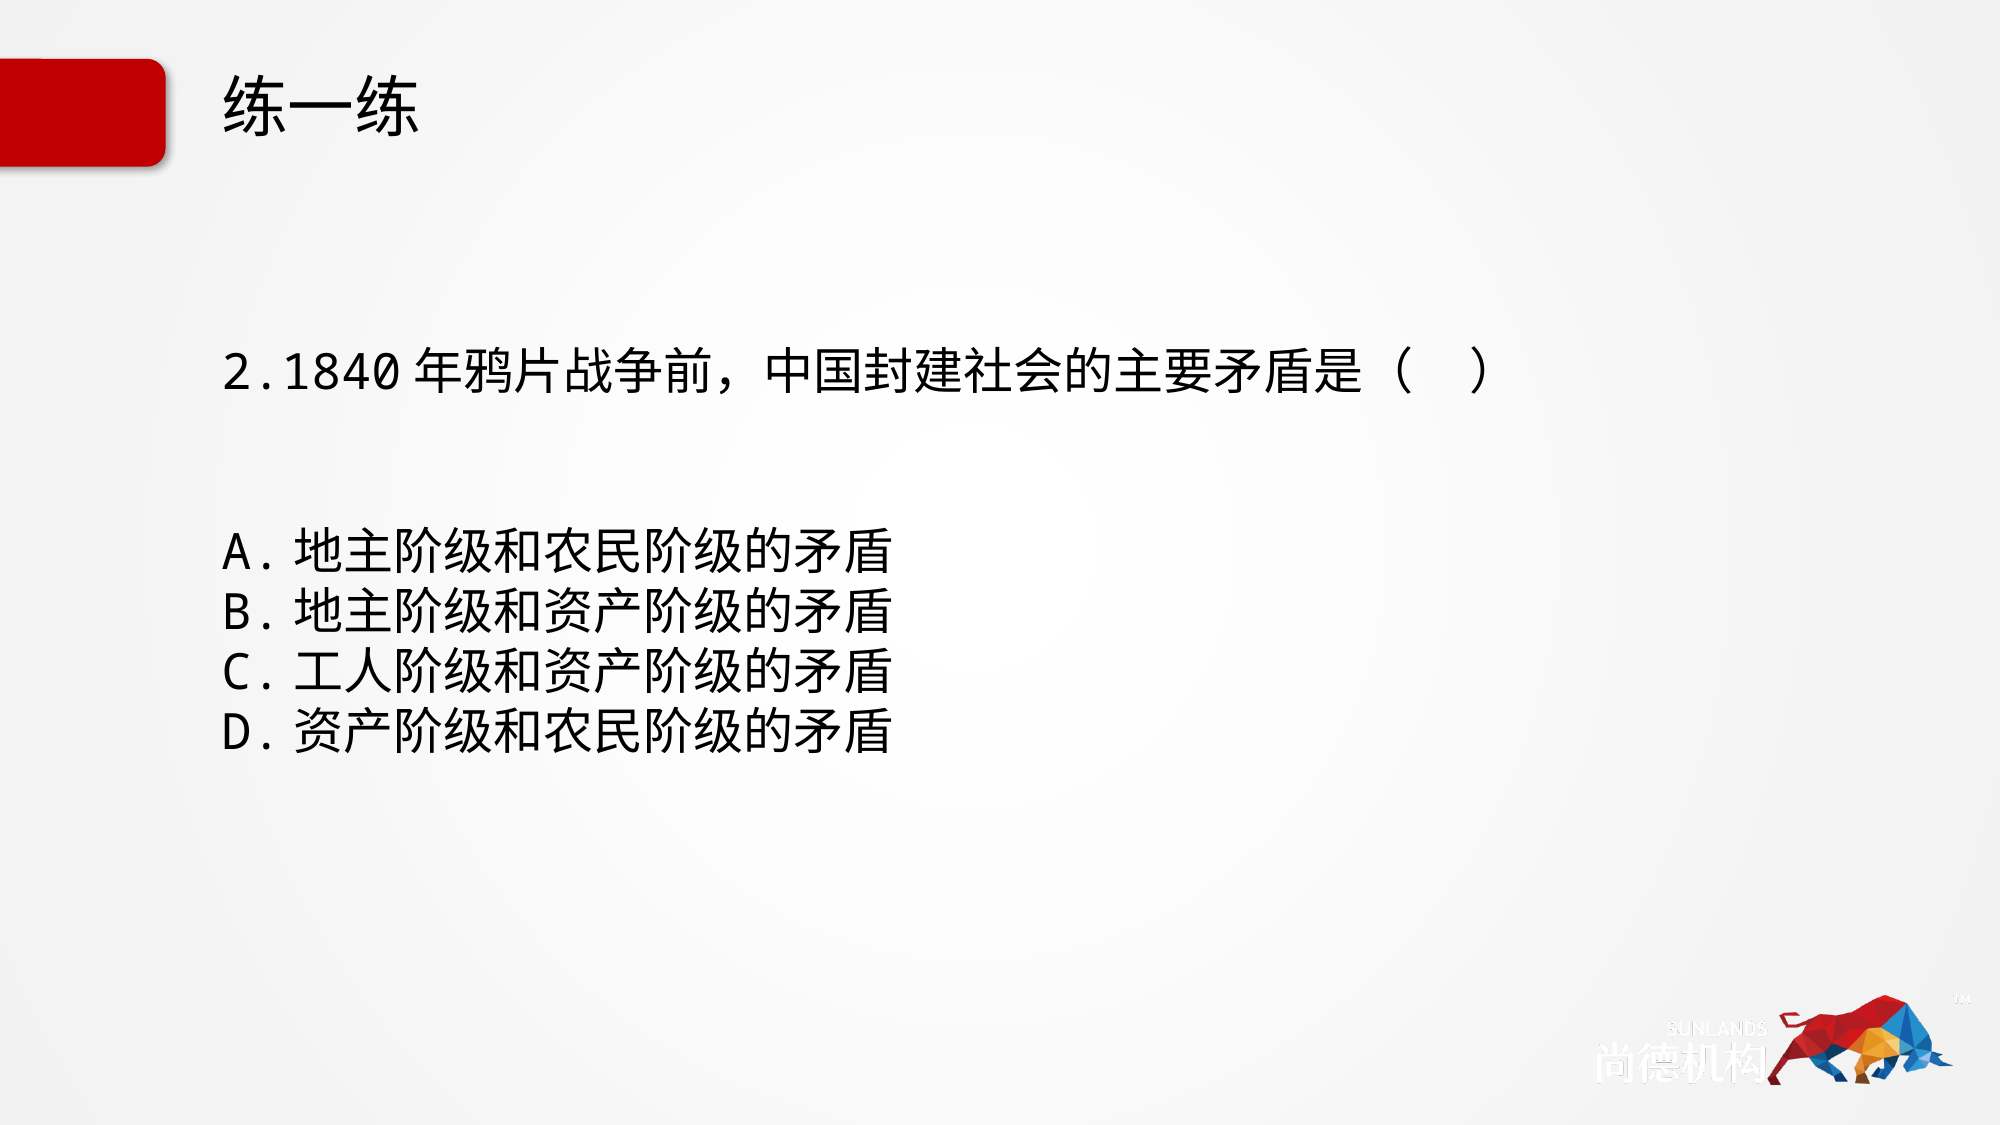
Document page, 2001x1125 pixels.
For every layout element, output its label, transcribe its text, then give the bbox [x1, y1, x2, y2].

text_box 2.1840年鸦片战争前，中国封建社会的主要矛盾是（ ） A.地主阶级和农民阶级的矛盾 B.地主阶级和资产阶级的矛盾 C.工人阶级和资产阶级的矛盾 D.资产阶级和农民阶级的矛盾 [206, 332, 1687, 768]
picture [0, 0, 2001, 1125]
text_box 练一练 [206, 66, 1446, 154]
